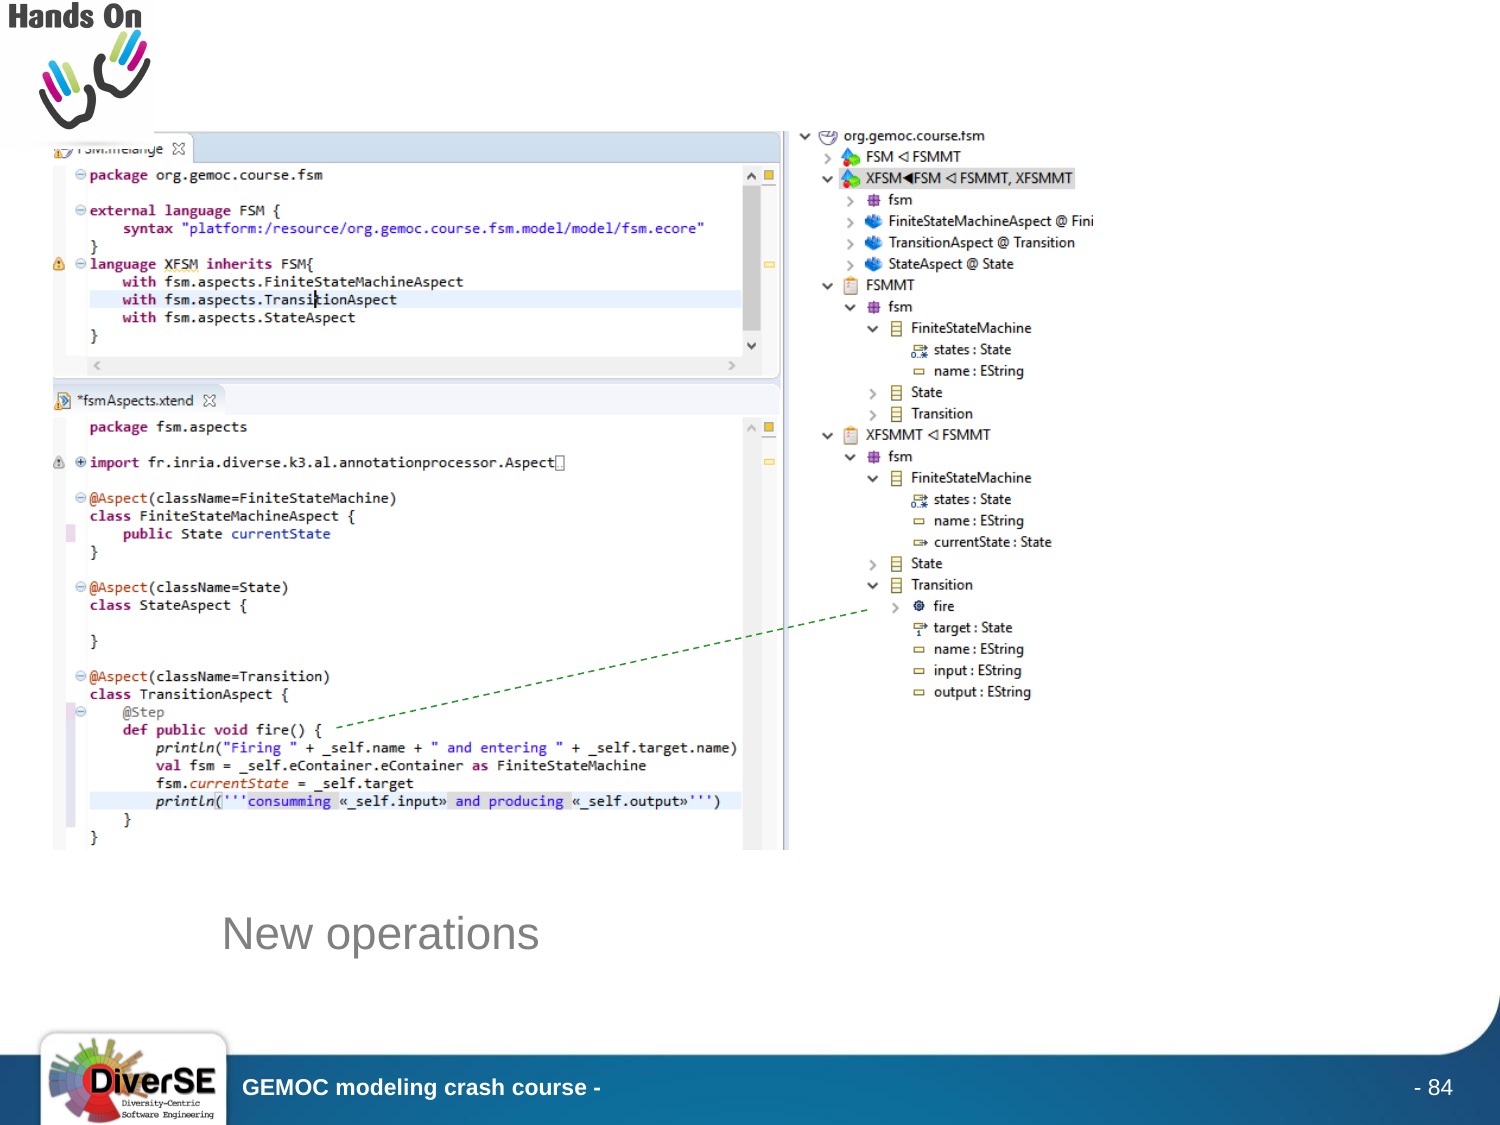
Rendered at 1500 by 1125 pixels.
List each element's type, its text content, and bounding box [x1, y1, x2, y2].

footer GEMOC modeling crash course - [242, 1064, 1078, 1110]
picture [0, 947, 1500, 1125]
list New operations [206, 857, 1164, 1000]
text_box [336, 609, 869, 729]
slide_number - 84 [1413, 1064, 1500, 1110]
picture [0, 0, 1093, 850]
